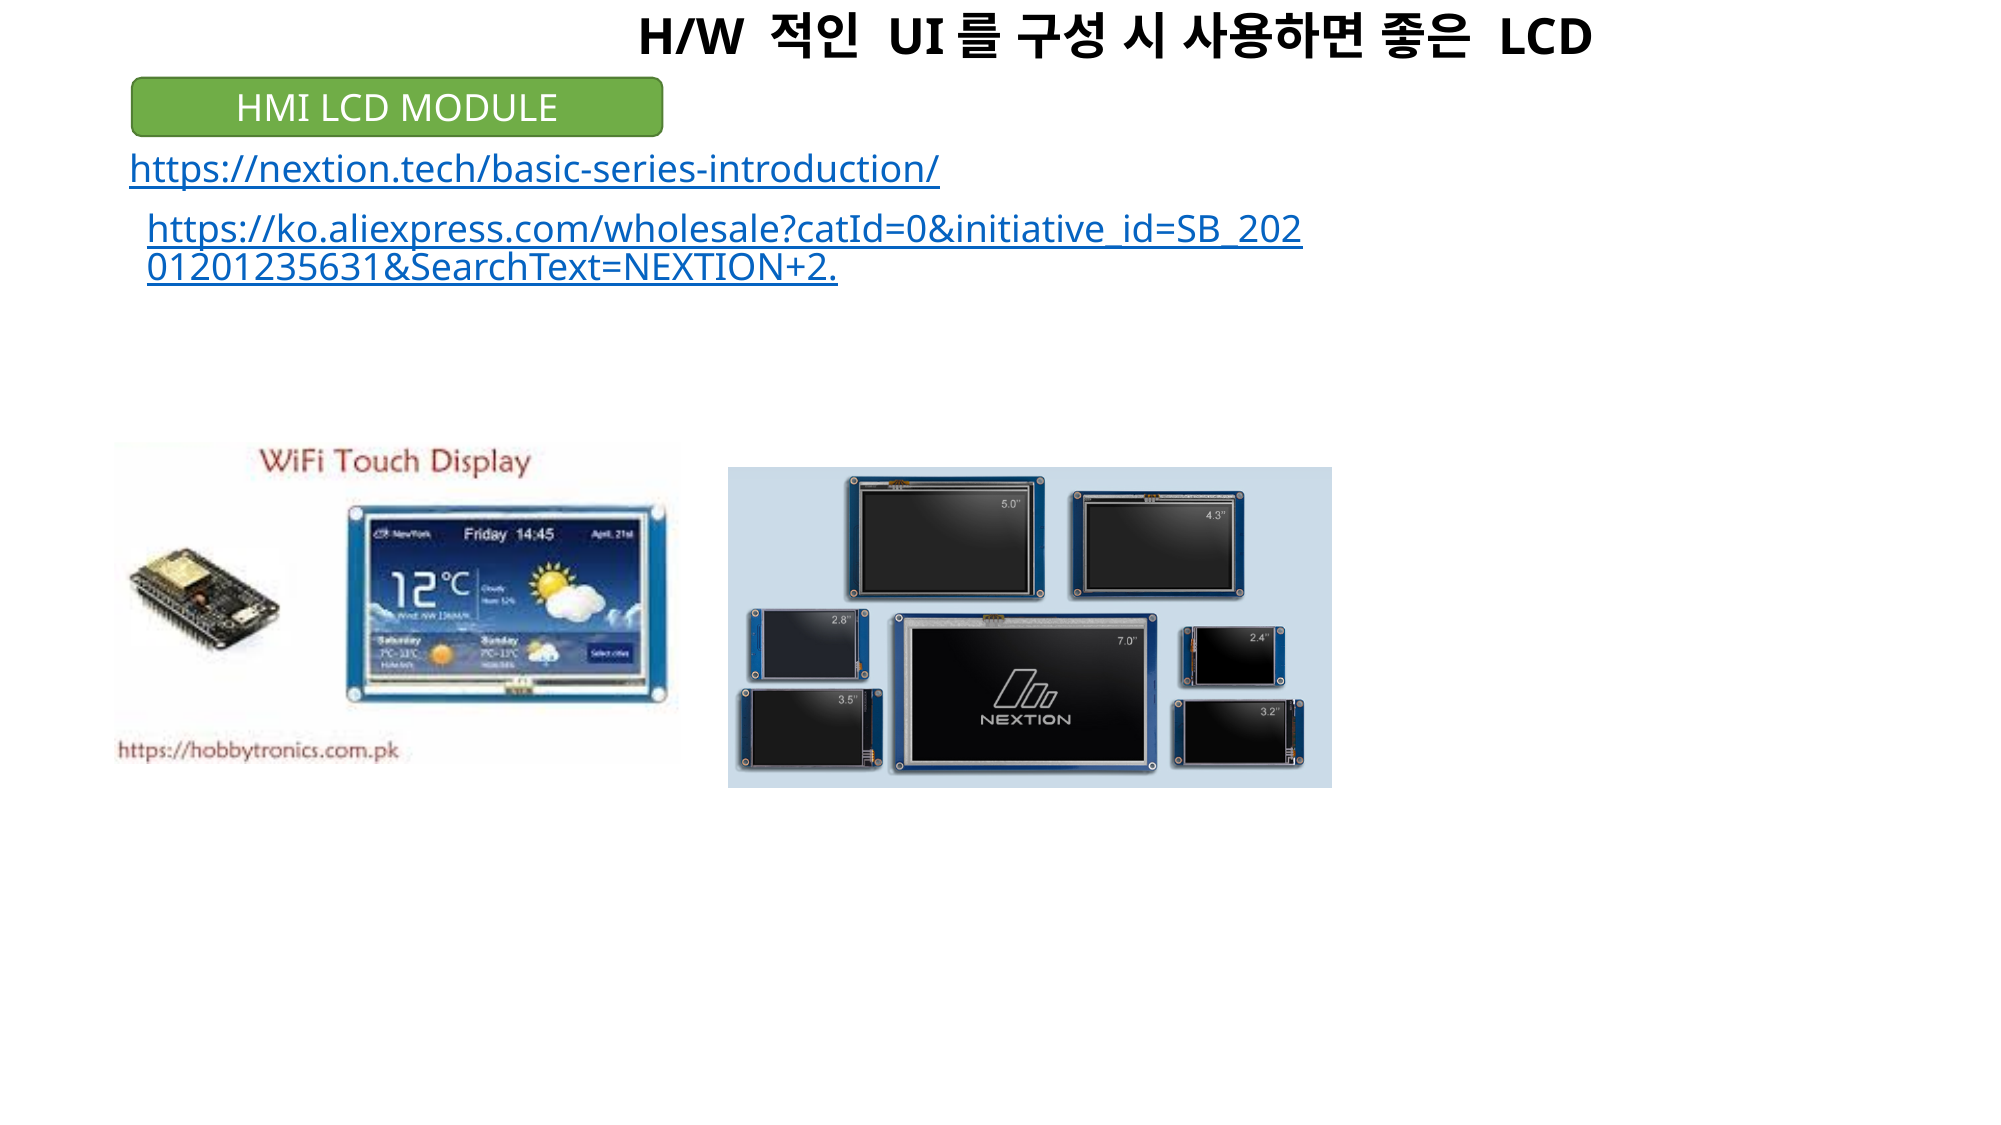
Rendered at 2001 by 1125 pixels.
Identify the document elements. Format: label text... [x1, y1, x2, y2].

text_box HMI LCD MODULE [130, 76, 664, 138]
text_box https://nextion.tech/basic-series-introduction/ [114, 137, 1115, 204]
text_box https://ko.aliexpress.com/wholesale?catId=0&initiative_id=SB_20201201235631&SearchText=NEXTION+2. [131, 198, 1332, 264]
picture [728, 467, 1332, 788]
text_box H/W 적인 UI를 구성 시 사용하면 좋은 LCD [622, 0, 1610, 72]
picture [114, 442, 681, 764]
